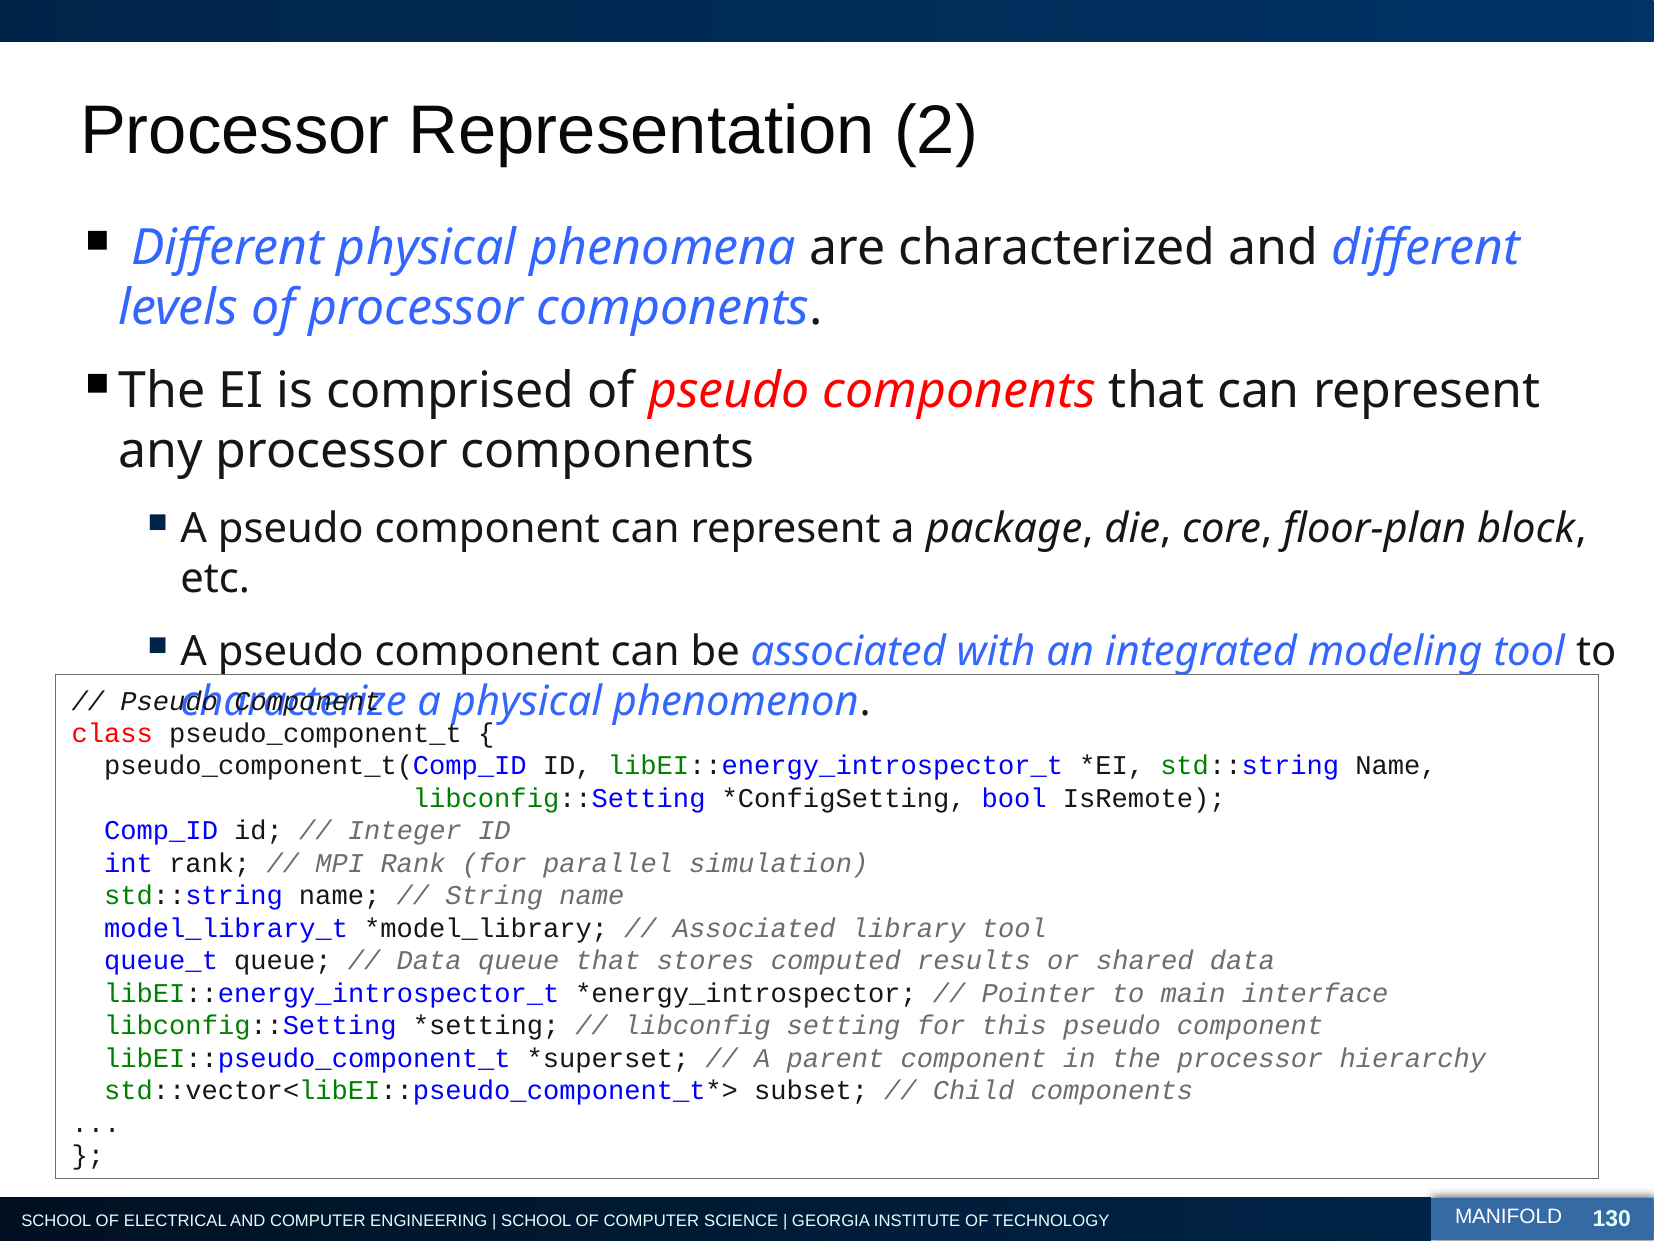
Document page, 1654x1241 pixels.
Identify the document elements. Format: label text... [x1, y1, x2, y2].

slide_number 130 [1560, 1197, 1632, 1236]
text_box Different physical phenomena are characterized and different levels of processor components. The EI is comprised of pseudo components that can represent any processor components A pseudo component can represent a package, die, core, floor-plan block, etc. A pseudo component can be associated with an integrated modeling tool to characterize a physical phenomenon. [68, 206, 1640, 703]
text_box // Pseudo Component class pseudo_component_t { pseudo_component_t(Comp_ID ID, libEI::energy_introspector_t *EI, std::string Name, libconfig::Setting *ConfigSetting, bool IsRemote); Comp_ID id; // Integer ID int rank; // MPI Rank (for parallel simulation) std::string name; // String name model_library_t *model_library; // Associated library tool queue_t queue; // Data queue that stores computed results or shared data libEI::energy_introspector_t *energy_introspector; // Pointer to main interface libconfig::Setting *setting; // libconfig setting for this pseudo component libEI::pseudo_component_t *superset; // A parent component in the processor hierarchy std::vector<libEI::pseudo_component_t*> subset; // Child components ... }; [55, 674, 1599, 1179]
title Processor Representation (2) [63, 40, 1602, 213]
